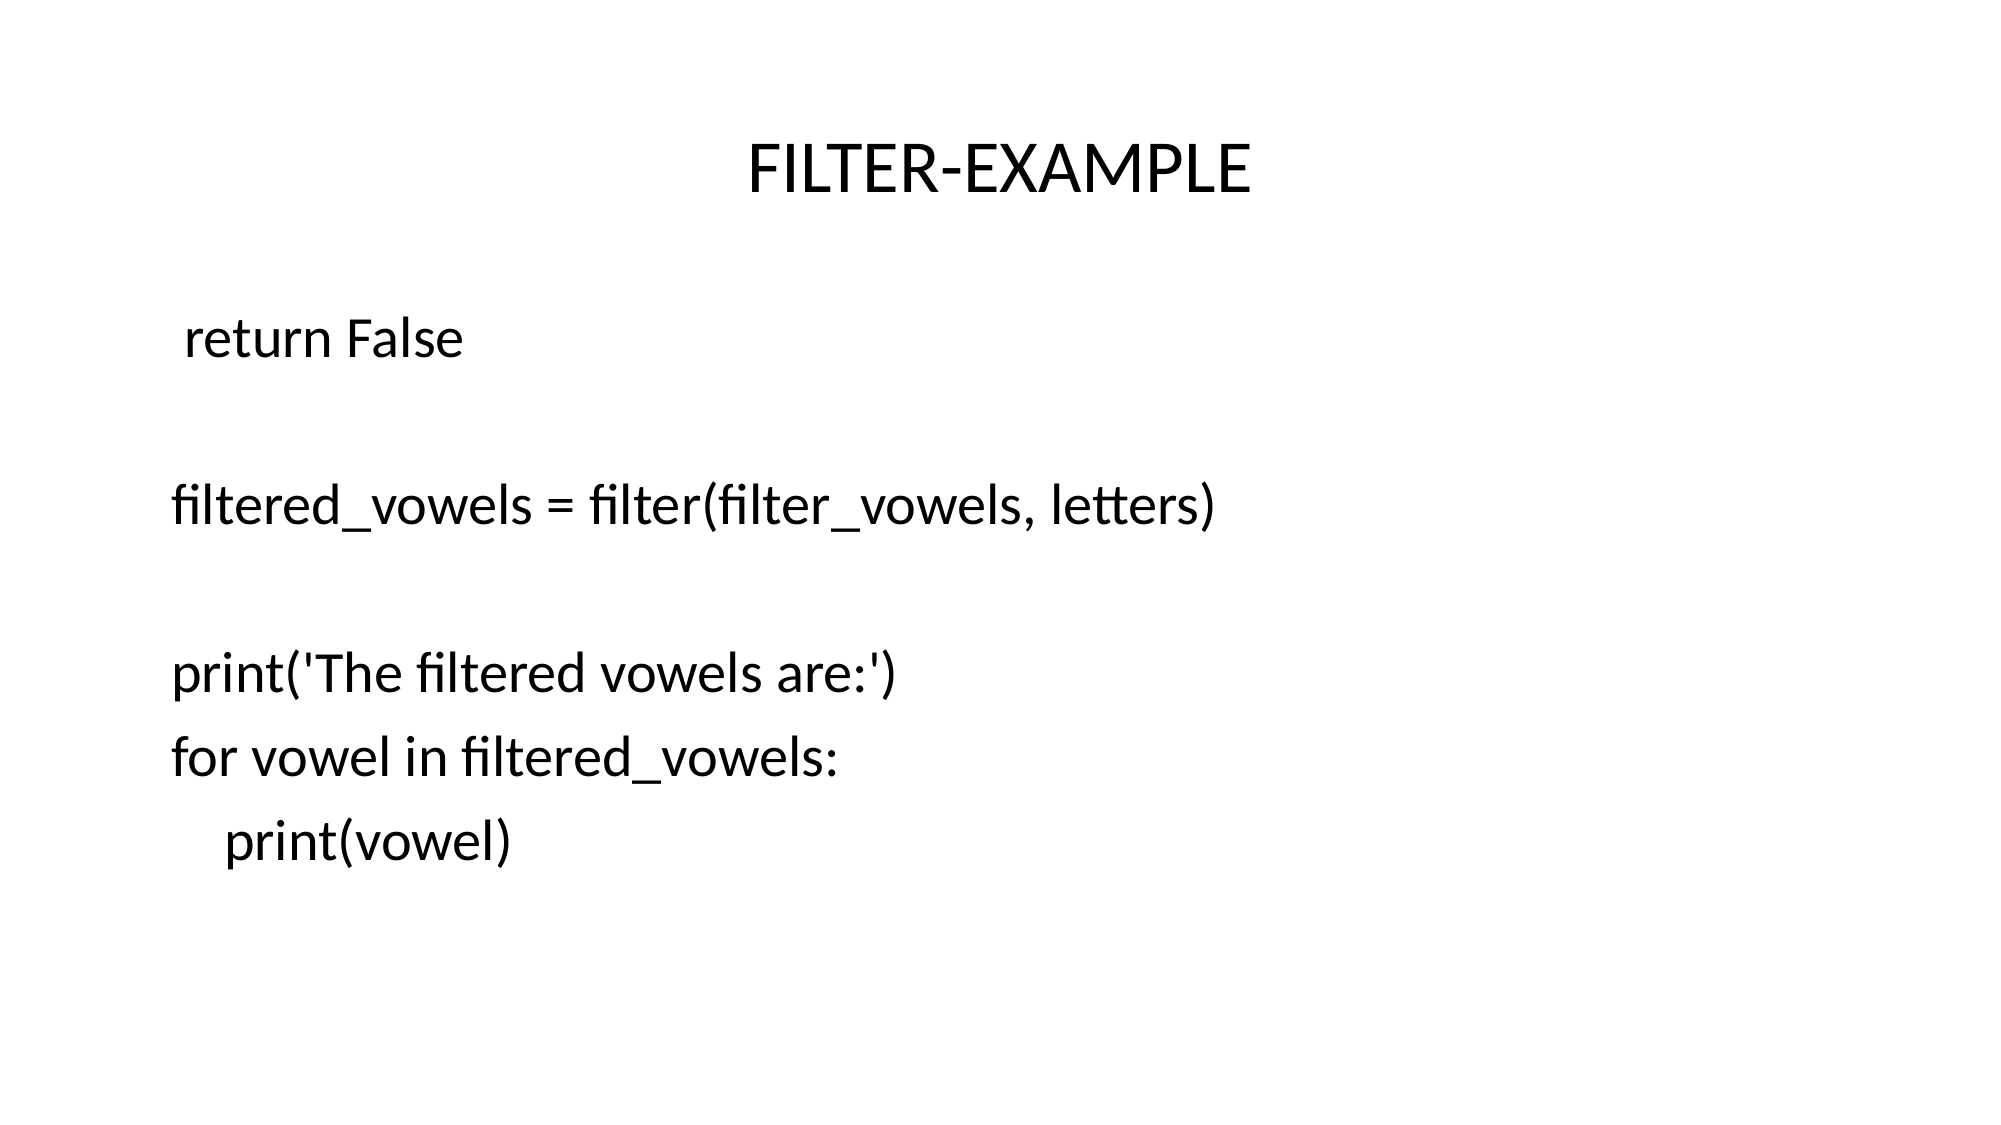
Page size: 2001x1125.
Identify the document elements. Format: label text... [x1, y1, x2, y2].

list return False filtered_vowels = filter(filter_vowels, letters) print('The filtered vowels are:') for vowel in filtered_vowels: print(vowel) [137, 299, 1863, 1014]
title FILTER-EXAMPLE [137, 59, 1863, 278]
